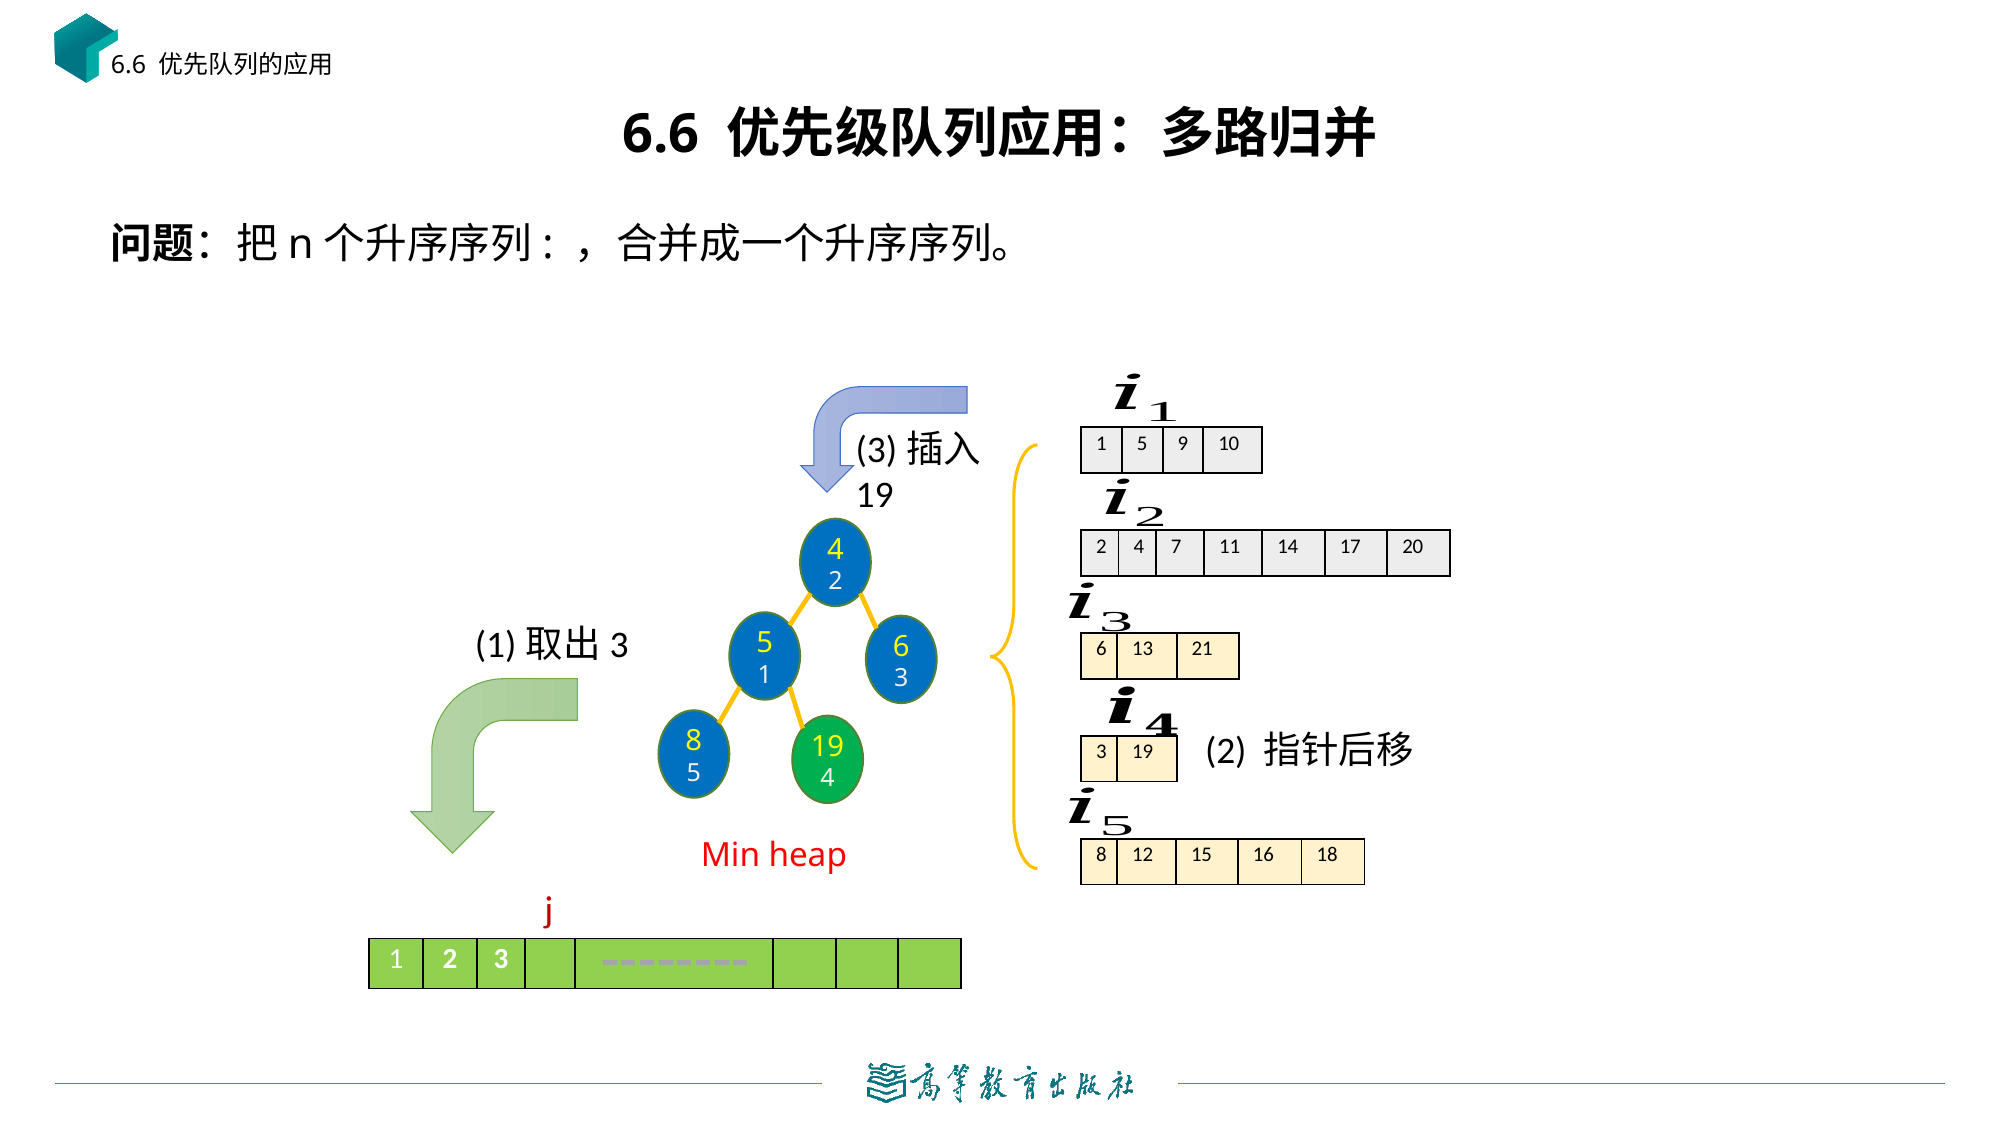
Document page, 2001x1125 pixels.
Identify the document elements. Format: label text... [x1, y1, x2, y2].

text_box 4 2 [799, 517, 872, 608]
table_header 18 [1302, 840, 1364, 884]
text_box (1)取出3 [460, 612, 649, 672]
table_header 10 [1204, 428, 1261, 472]
table_header 13 [1118, 634, 1176, 678]
table_header 1 [1082, 428, 1121, 472]
table_header [526, 939, 574, 988]
text_box (2) 指针后移 [1190, 718, 1429, 779]
table_header 2 [1082, 531, 1118, 575]
table_header 16 [1239, 840, 1301, 884]
table_header [837, 939, 897, 988]
table_header 21 [1178, 634, 1238, 678]
table_header 5 [1123, 428, 1162, 472]
text_box 8 5 [657, 709, 731, 799]
text_box (3)插入19 [840, 417, 1038, 522]
text_box j [529, 877, 569, 938]
table_header 8 [1082, 840, 1116, 884]
text_box 6 3 [864, 614, 938, 705]
text_box [409, 678, 578, 854]
text_box [799, 386, 968, 493]
table_header 6 [1082, 634, 1116, 678]
picture [867, 1063, 1133, 1103]
text_box 5 1 [728, 611, 802, 701]
table_header 19 [1118, 737, 1176, 781]
table_header 2 [424, 939, 476, 988]
table_header 11 [1205, 531, 1261, 575]
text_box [718, 686, 740, 724]
table_header [576, 939, 772, 988]
text_box [990, 444, 1038, 870]
text_box 19 4 [791, 714, 865, 805]
table_header 1 [370, 939, 422, 988]
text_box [860, 593, 877, 629]
title 6.6 优先级队列应用：多路归并 [137, 92, 1863, 178]
table_header 4 [1119, 531, 1155, 575]
table_header [899, 939, 960, 988]
table_header 17 [1326, 531, 1386, 575]
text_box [789, 686, 803, 729]
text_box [789, 593, 811, 626]
table_header 20 [1388, 531, 1449, 575]
table_header 7 [1157, 531, 1203, 575]
table_header 12 [1118, 840, 1175, 884]
table_header 14 [1263, 531, 1324, 575]
table_header 3 [478, 939, 524, 988]
table_header 9 [1164, 428, 1202, 472]
table_header [774, 939, 835, 988]
table_header 3 [1082, 737, 1116, 781]
subtitle 6.6 优先队列的应用 [95, 44, 894, 99]
text_box Min heap [686, 825, 863, 881]
table_header 15 [1177, 840, 1237, 884]
